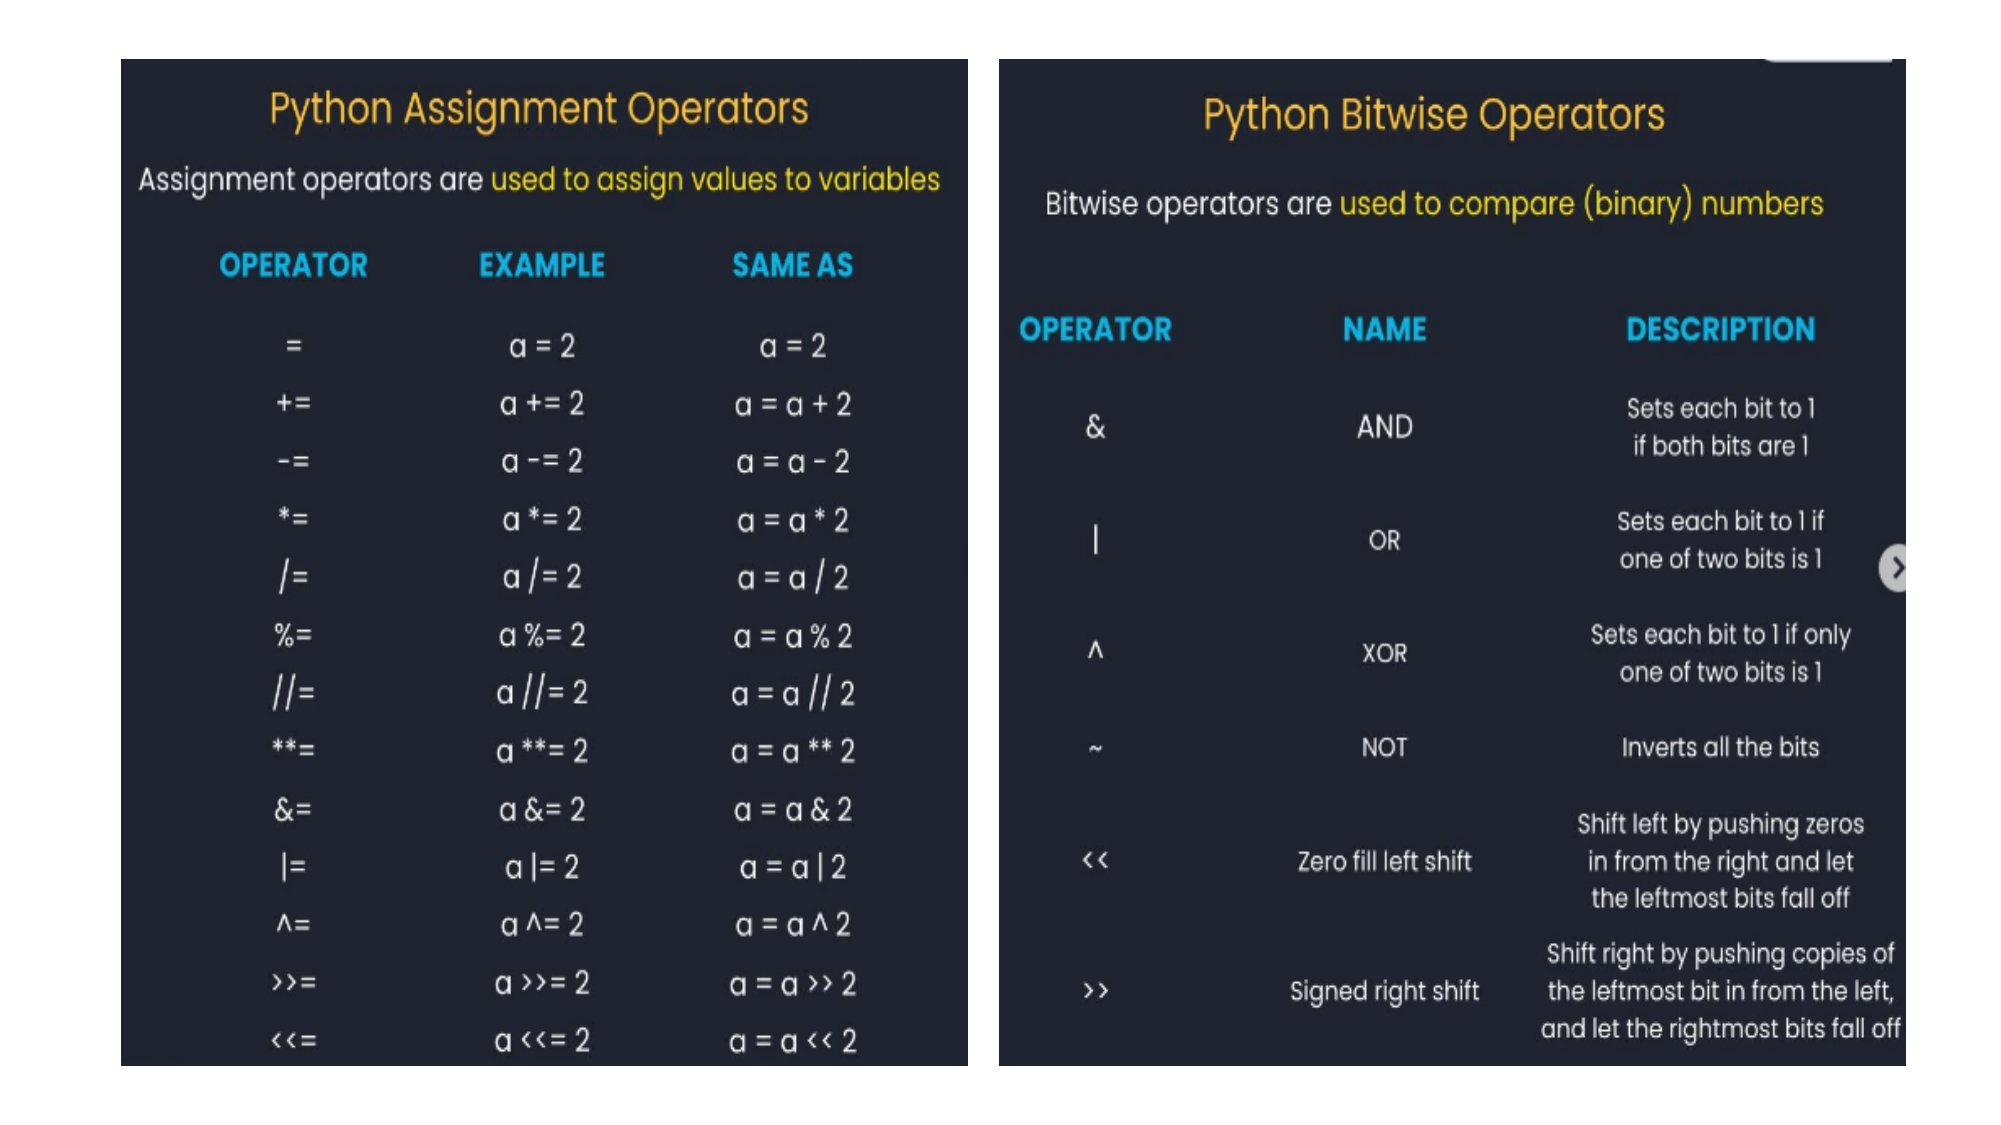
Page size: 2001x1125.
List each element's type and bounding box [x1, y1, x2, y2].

list [121, 59, 968, 1066]
picture [999, 59, 1906, 1066]
